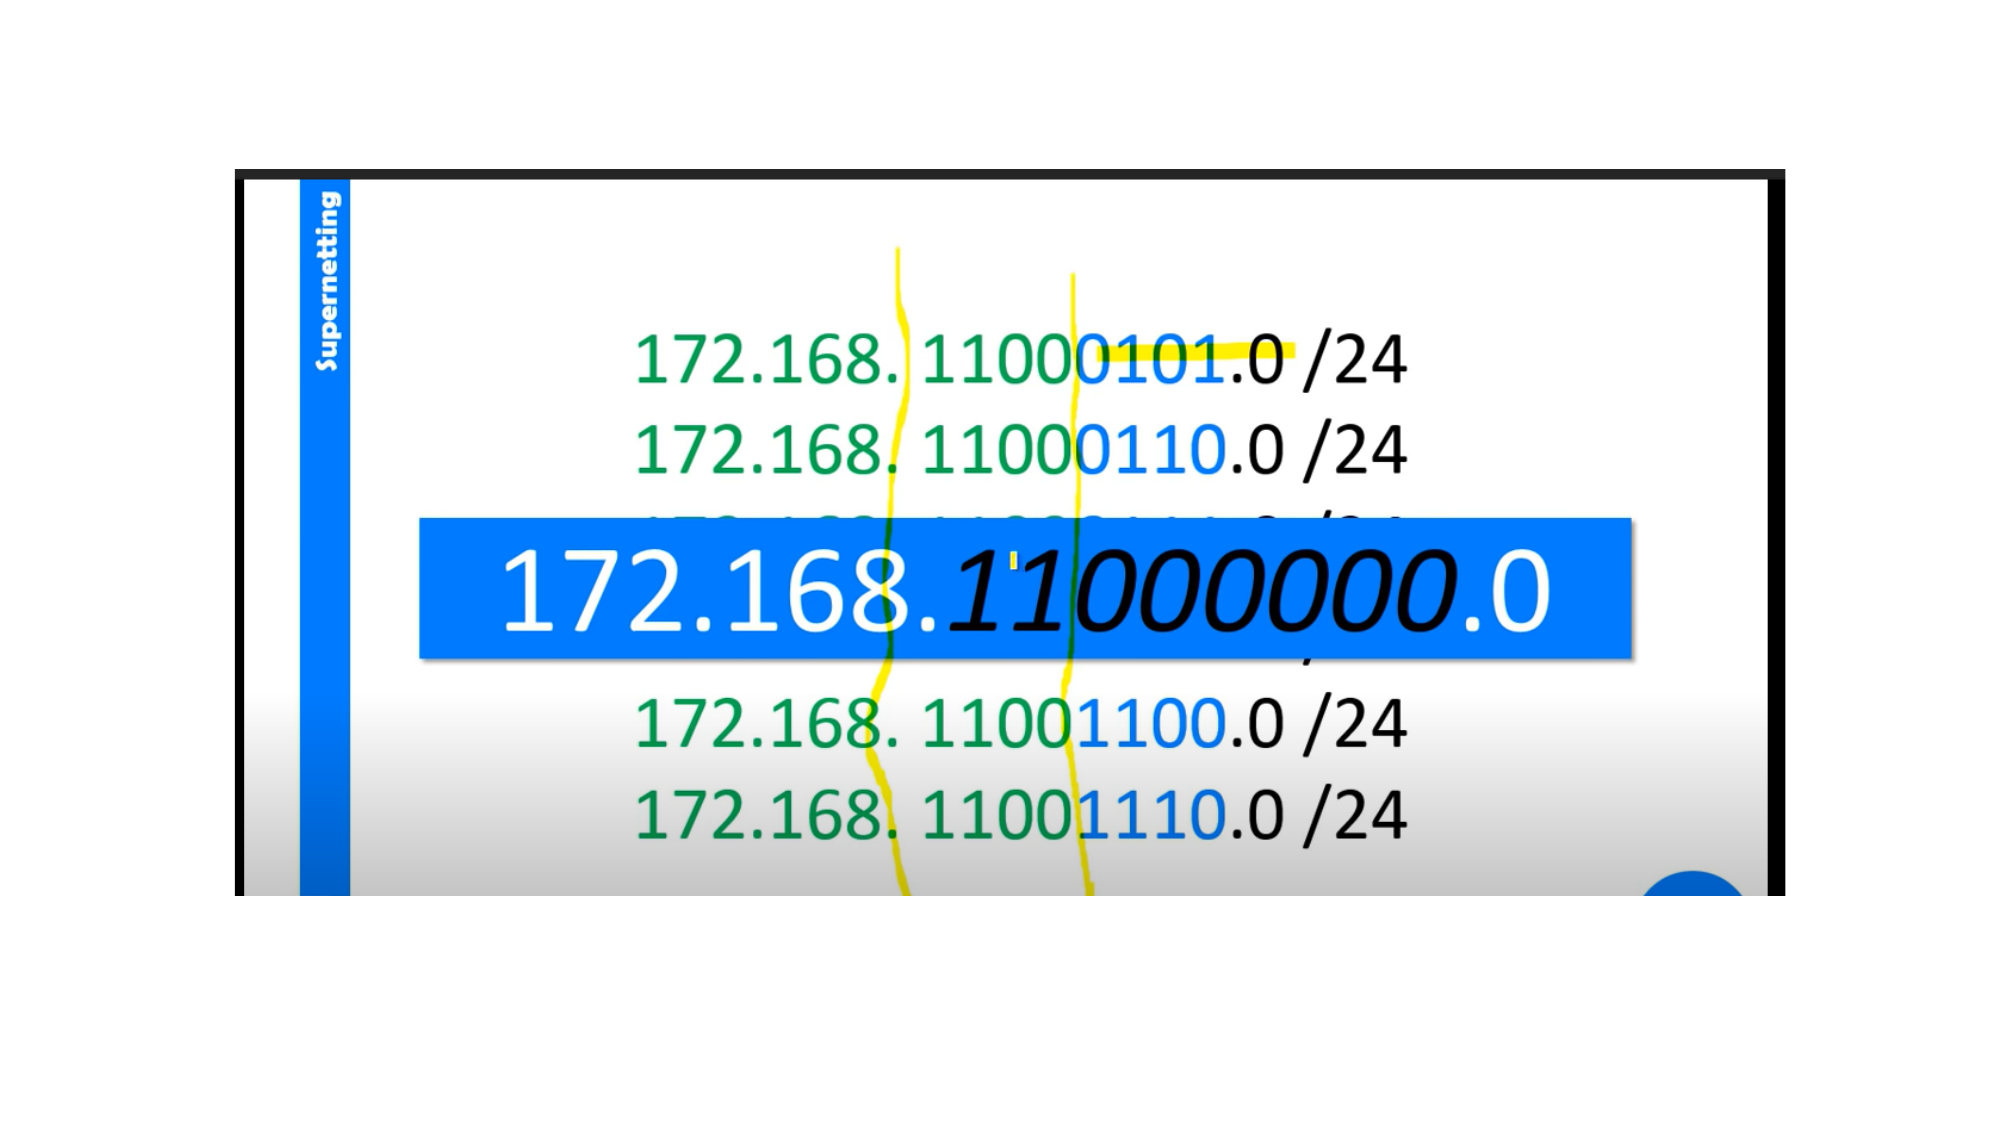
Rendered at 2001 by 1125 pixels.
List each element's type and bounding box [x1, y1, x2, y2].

picture [234, 169, 1786, 896]
